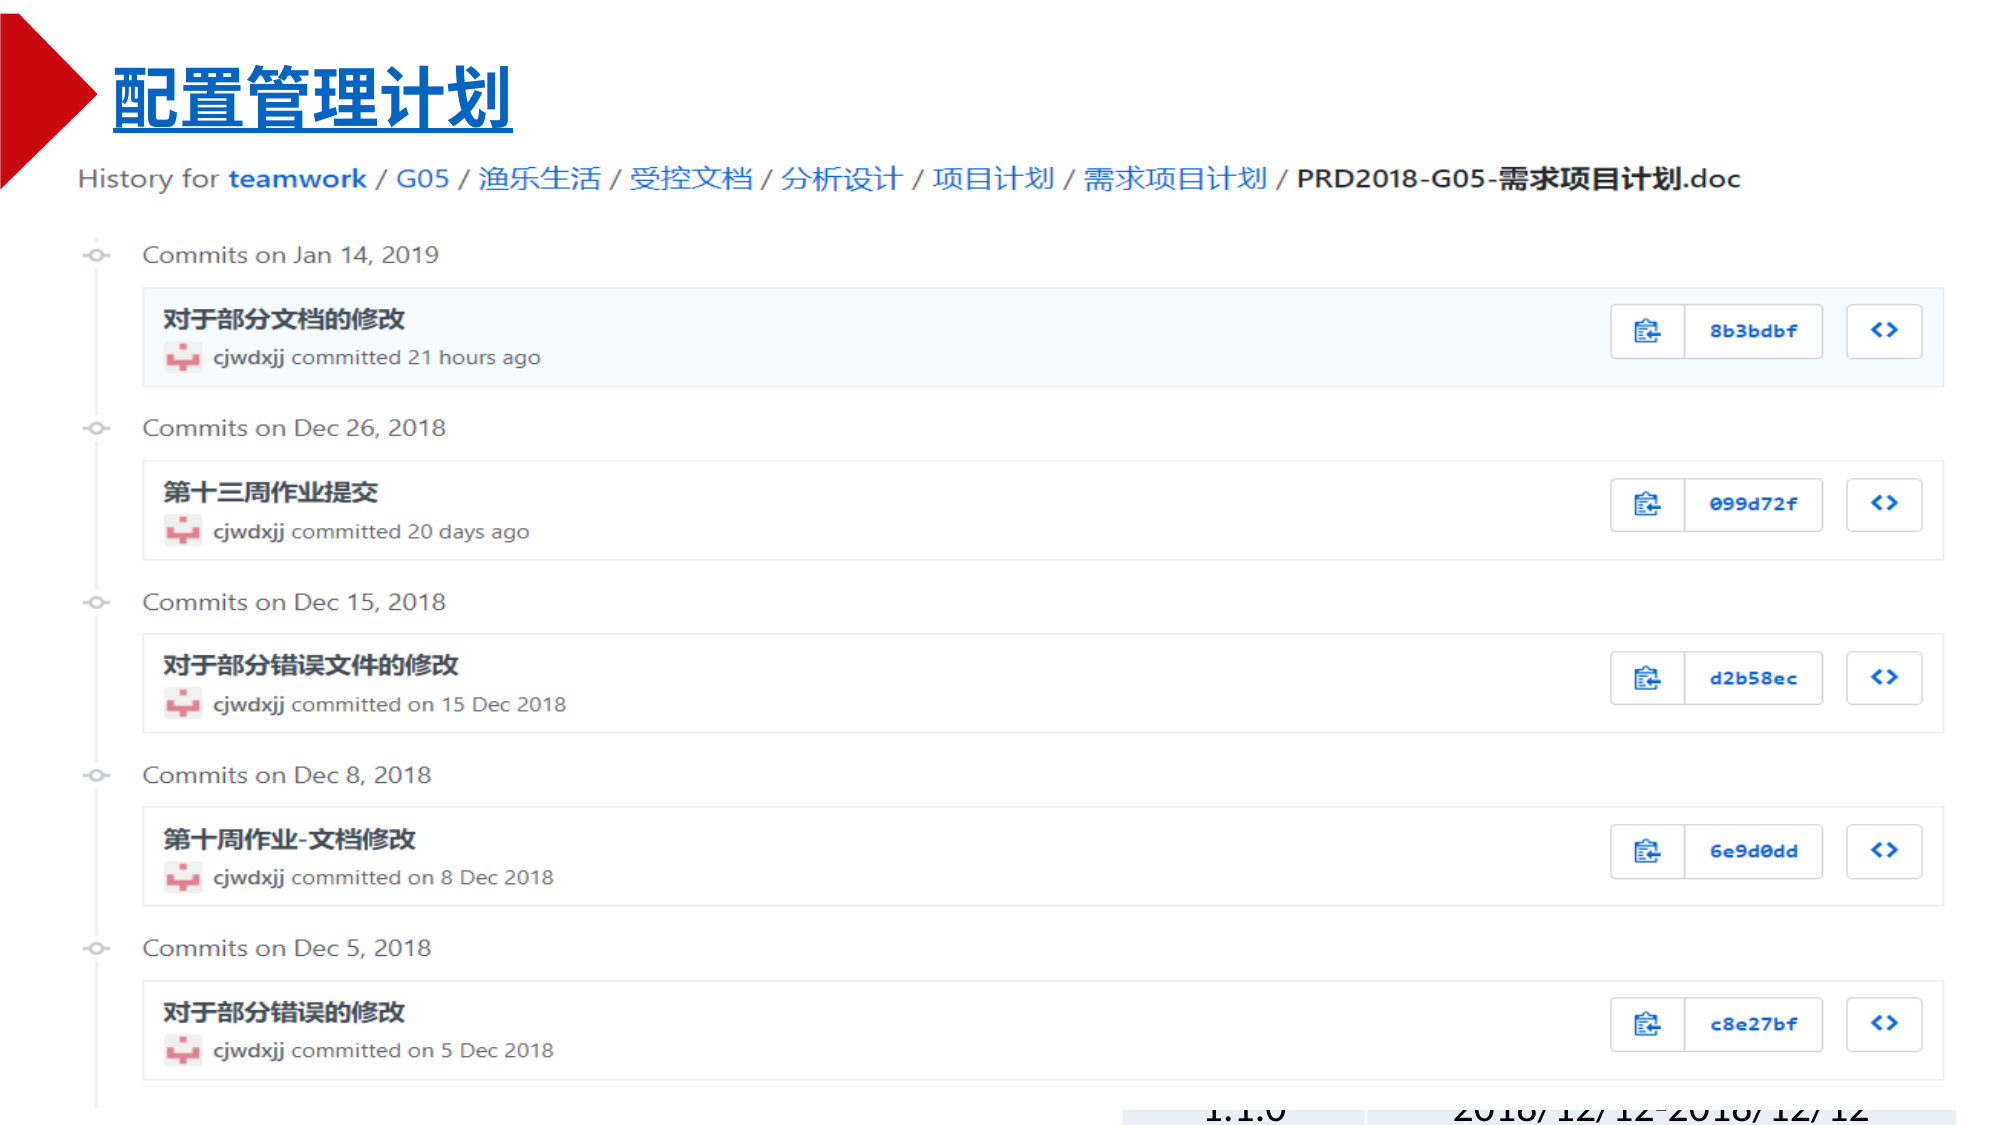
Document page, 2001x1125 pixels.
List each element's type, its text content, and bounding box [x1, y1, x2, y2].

text_box [0, 12, 97, 192]
table_cell 1.1.0 [1123, 1110, 1365, 1125]
text_box 配置管理计划 [97, 48, 933, 144]
table_cell 2018/12/12-2018/12/12 [1367, 1110, 1956, 1125]
picture [57, 144, 1966, 1110]
